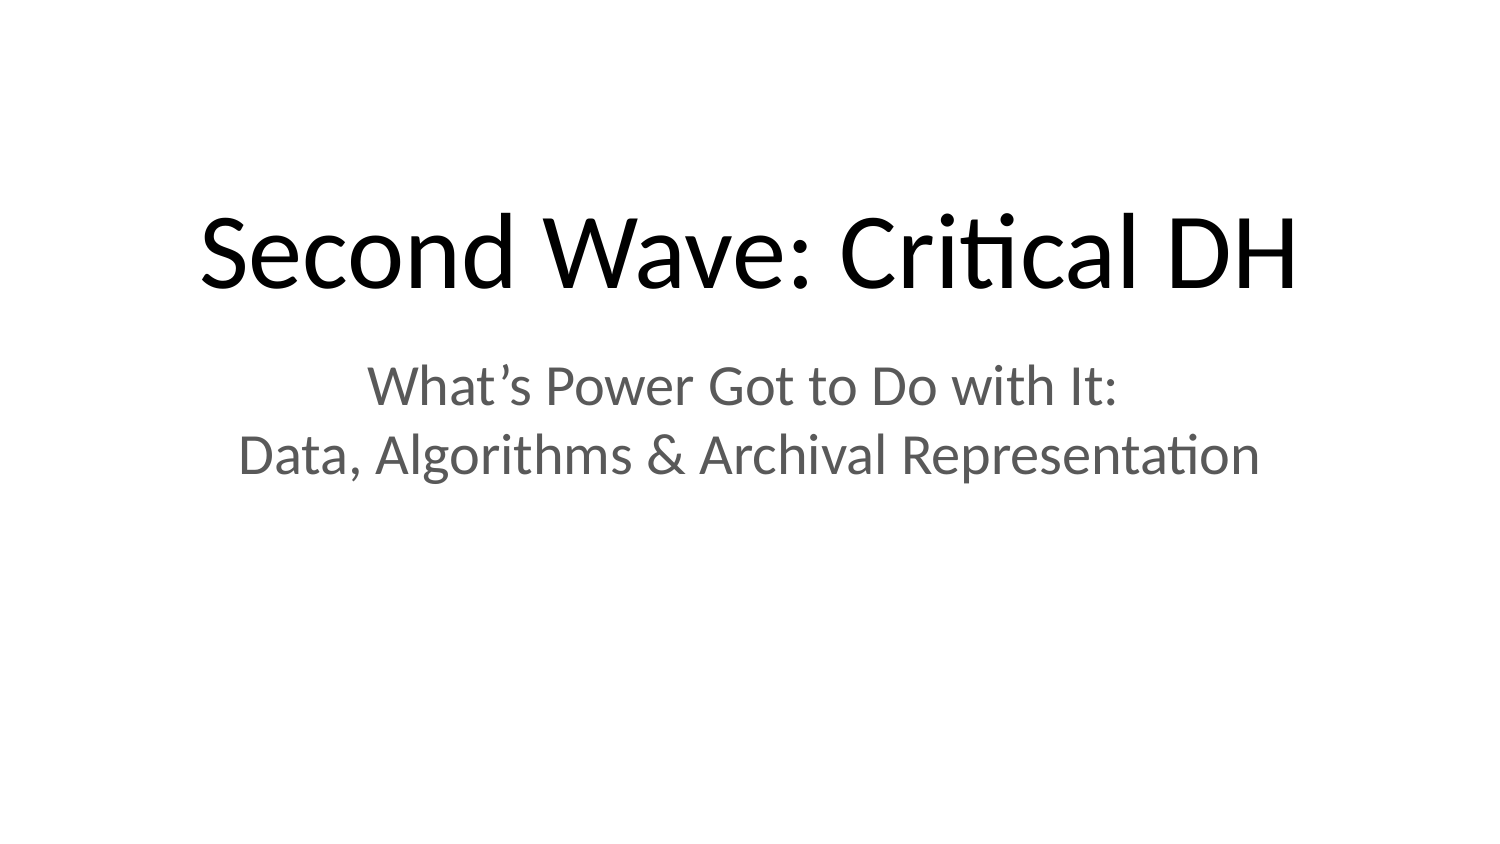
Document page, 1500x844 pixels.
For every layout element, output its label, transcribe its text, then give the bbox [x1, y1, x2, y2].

subtitle What’s Power Got to Do with It: Data, Algorithms & Archival Representation [51, 331, 1449, 462]
title Second Wave: Critical DH [51, 145, 1449, 326]
